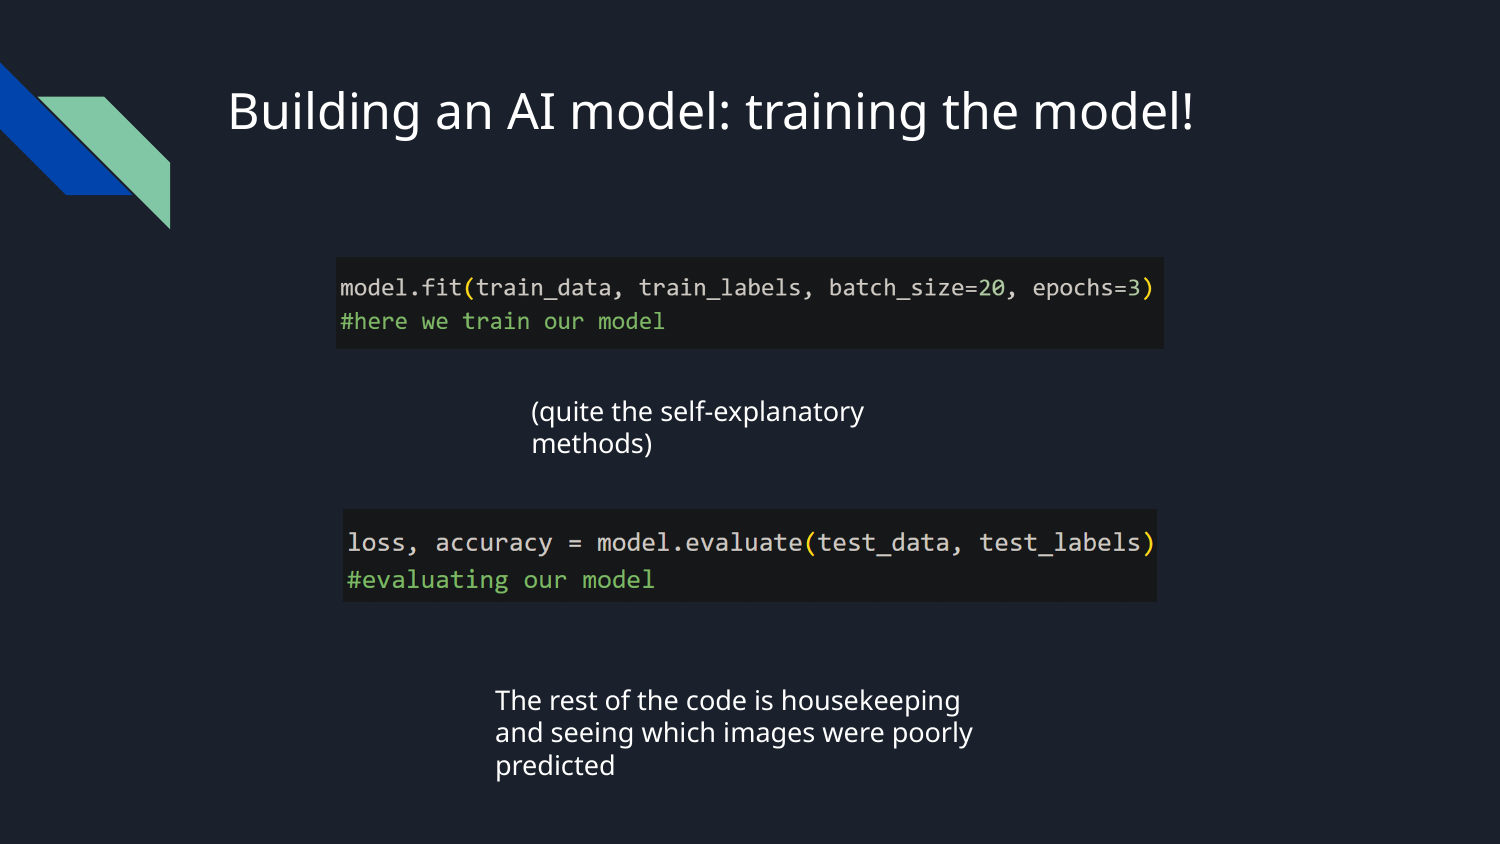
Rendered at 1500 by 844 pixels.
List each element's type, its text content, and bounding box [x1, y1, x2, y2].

text_box (quite the self-explanatory methods) [516, 379, 984, 465]
text_box The rest of the code is housekeeping and seeing which images were poorly predicted [480, 668, 1020, 785]
picture [342, 509, 1157, 602]
picture [335, 256, 1165, 350]
title Building an AI model: training the model! [212, 64, 1368, 215]
